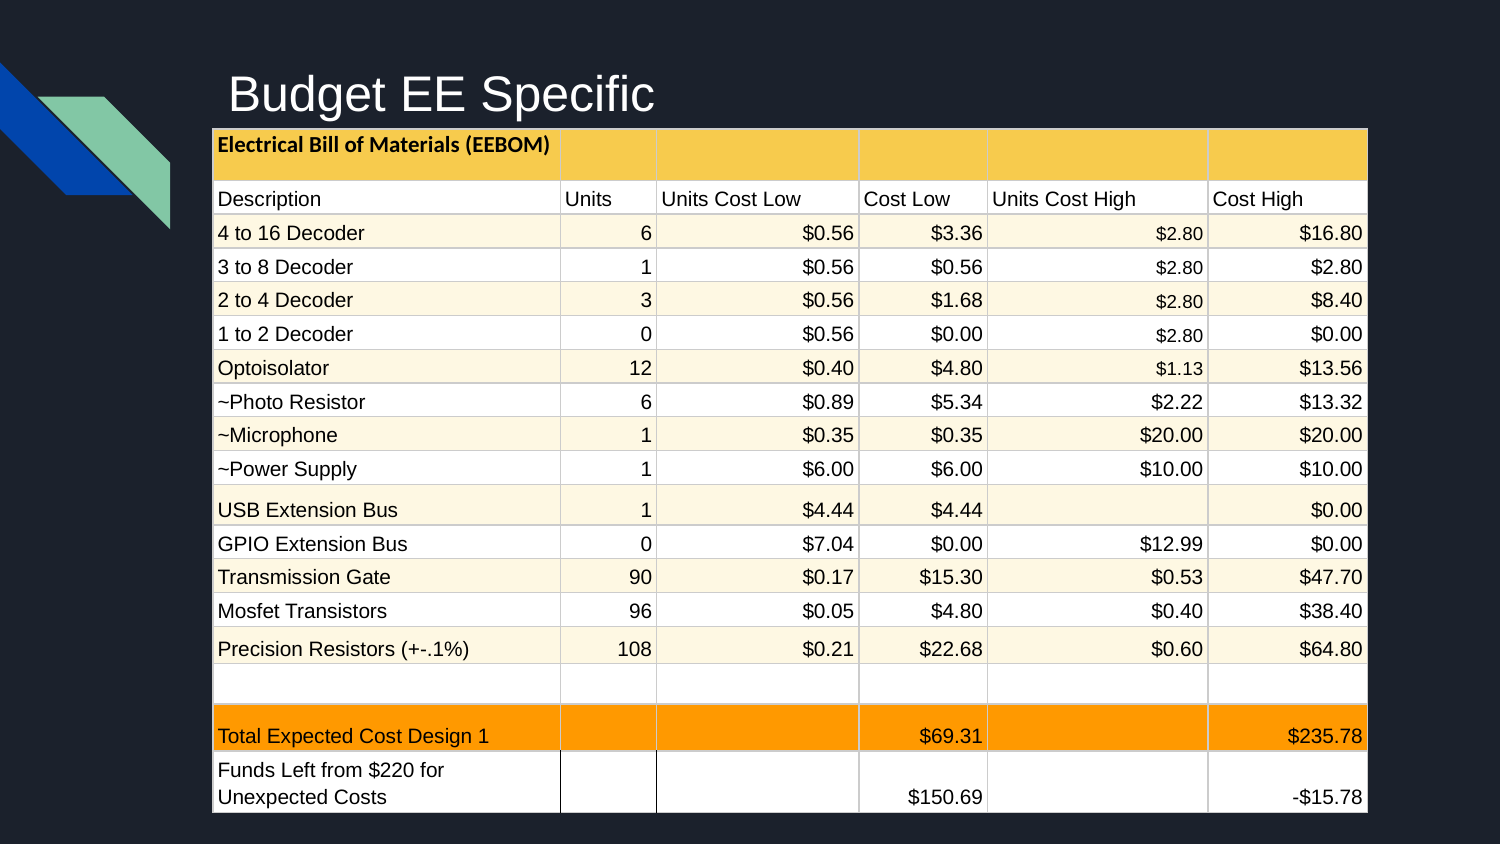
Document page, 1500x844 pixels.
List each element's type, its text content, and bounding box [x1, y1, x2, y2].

table_cell $235.78 [1209, 705, 1367, 750]
table_cell 1 [561, 485, 656, 524]
table_cell $38.40 [1209, 593, 1367, 626]
table_cell Units Cost Low [657, 181, 858, 213]
table_header [1209, 130, 1367, 180]
table_cell $16.80 [1209, 215, 1367, 247]
table_cell $2.80 [988, 316, 1207, 349]
table_header [988, 130, 1207, 180]
table_cell [988, 752, 1207, 812]
table_cell Description [214, 181, 560, 213]
table_cell $8.40 [1209, 282, 1367, 315]
table_cell $0.56 [657, 316, 858, 349]
table_cell $69.31 [860, 705, 987, 750]
table_cell $3.36 [860, 215, 987, 247]
table_cell [214, 664, 560, 703]
table_cell Funds Left from $220 for Unexpected Costs [214, 752, 560, 812]
table_cell 1 [561, 249, 656, 281]
table_cell 1 [561, 417, 656, 450]
table_cell 0 [561, 526, 656, 558]
table_cell $13.56 [1209, 350, 1367, 382]
table_cell $0.21 [657, 627, 858, 663]
table_cell $0.56 [657, 215, 858, 247]
table_cell [988, 664, 1207, 703]
table_cell [561, 664, 656, 703]
table_cell $0.00 [860, 526, 987, 558]
table_header Electrical Bill of Materials (EEBOM) [214, 130, 560, 180]
table_cell $1.13 [988, 350, 1207, 382]
table_cell $0.00 [860, 316, 987, 349]
table_cell $13.32 [1209, 384, 1367, 416]
table_cell $0.53 [988, 559, 1207, 592]
table_cell $0.40 [657, 350, 858, 382]
table_cell 3 [561, 282, 656, 315]
table_cell $0.60 [988, 627, 1207, 663]
table_cell 0 [561, 316, 656, 349]
table_cell [657, 705, 858, 750]
table_cell $150.69 [860, 752, 987, 812]
table_cell Optoisolator [214, 350, 560, 382]
table_cell ~Power Supply [214, 451, 560, 484]
table_cell [988, 485, 1207, 524]
table_cell [657, 664, 858, 703]
table_cell $0.35 [860, 417, 987, 450]
table_cell 2 to 4 Decoder [214, 282, 560, 315]
table_cell Units Cost High [988, 181, 1207, 213]
table_cell $10.00 [1209, 451, 1367, 484]
table_cell 3 to 8 Decoder [214, 249, 560, 281]
table_cell $2.80 [1209, 249, 1367, 281]
table_cell $2.80 [988, 215, 1207, 247]
table_cell 90 [561, 559, 656, 592]
table_cell $0.00 [1209, 485, 1367, 524]
table_cell $64.80 [1209, 627, 1367, 663]
table_cell [657, 752, 858, 812]
table_cell [561, 752, 656, 812]
table_cell $4.80 [860, 350, 987, 382]
table_cell $4.44 [657, 485, 858, 524]
table_cell $2.80 [988, 282, 1207, 315]
table_cell $7.04 [657, 526, 858, 558]
table_cell $6.00 [657, 451, 858, 484]
table_cell $0.56 [657, 282, 858, 315]
table_cell 6 [561, 215, 656, 247]
table_header [561, 130, 656, 180]
table_cell $2.80 [988, 249, 1207, 281]
table_cell $0.56 [860, 249, 987, 281]
table_cell ~Photo Resistor [214, 384, 560, 416]
table_cell $4.80 [860, 593, 987, 626]
table_cell $15.30 [860, 559, 987, 592]
table_cell Mosfet Transistors [214, 593, 560, 626]
table_cell 108 [561, 627, 656, 663]
table_cell 1 to 2 Decoder [214, 316, 560, 349]
table_cell $0.17 [657, 559, 858, 592]
table_cell $10.00 [988, 451, 1207, 484]
table_cell 12 [561, 350, 656, 382]
table_cell $12.99 [988, 526, 1207, 558]
table_cell [860, 664, 987, 703]
table_cell $0.56 [657, 249, 858, 281]
table_cell $0.40 [988, 593, 1207, 626]
table_cell $2.22 [988, 384, 1207, 416]
table_cell Units [561, 181, 656, 213]
table_cell Cost Low [860, 181, 987, 213]
table_cell Transmission Gate [214, 559, 560, 592]
table_header [657, 130, 858, 180]
table_cell GPIO Extension Bus [214, 526, 560, 558]
table_cell $0.00 [1209, 526, 1367, 558]
table_cell ~Microphone [214, 417, 560, 450]
title Budget EE Specific [212, 46, 1368, 128]
table_cell Total Expected Cost Design 1 [214, 705, 560, 750]
table_cell $0.35 [657, 417, 858, 450]
table_cell -$15.78 [1209, 752, 1367, 812]
table_header [860, 130, 987, 180]
table_cell $20.00 [1209, 417, 1367, 450]
table_cell $20.00 [988, 417, 1207, 450]
table_cell $6.00 [860, 451, 987, 484]
table_cell 4 to 16 Decoder [214, 215, 560, 247]
table_cell Precision Resistors (+-.1%) [214, 627, 560, 663]
table_cell 6 [561, 384, 656, 416]
table_cell $5.34 [860, 384, 987, 416]
table_cell $4.44 [860, 485, 987, 524]
table_cell [561, 705, 656, 750]
table_cell [1209, 664, 1367, 703]
table_cell $47.70 [1209, 559, 1367, 592]
table_cell $0.00 [1209, 316, 1367, 349]
table_cell [988, 705, 1207, 750]
table_cell $0.05 [657, 593, 858, 626]
table_cell Cost High [1209, 181, 1367, 213]
table_cell $1.68 [860, 282, 987, 315]
table_cell $0.89 [657, 384, 858, 416]
table_cell 96 [561, 593, 656, 626]
table_cell $22.68 [860, 627, 987, 663]
table_cell USB Extension Bus [214, 485, 560, 524]
table_cell 1 [561, 451, 656, 484]
